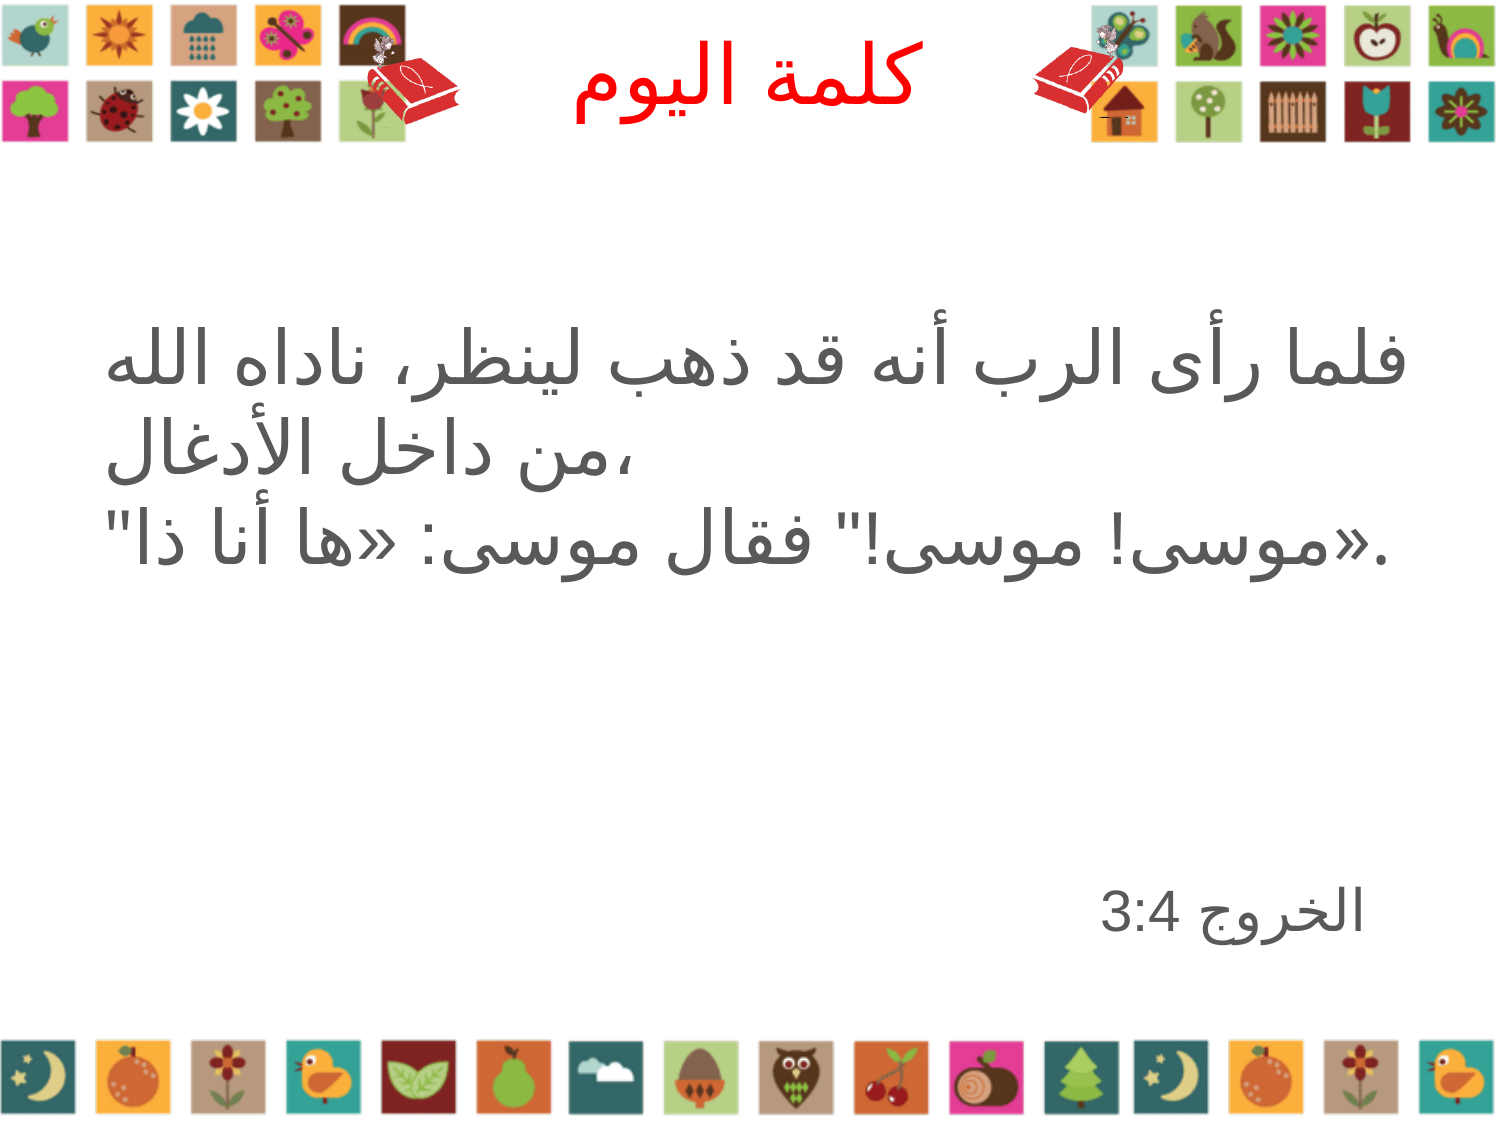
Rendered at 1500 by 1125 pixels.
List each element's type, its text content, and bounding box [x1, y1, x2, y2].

text_box فلما رأى الرب أنه قد ذهب لينظر، ناداه الله من داخل الأدغال، "موسى! موسى!" فقال موسى: «ها أنا ذا». [88, 302, 1436, 678]
text_box كلمة اليوم [425, 13, 1077, 129]
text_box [0, 1028, 1500, 1118]
text_box الخروج 3:4 [749, 865, 1382, 951]
picture [1001, 3, 1500, 150]
picture [0, 3, 492, 150]
